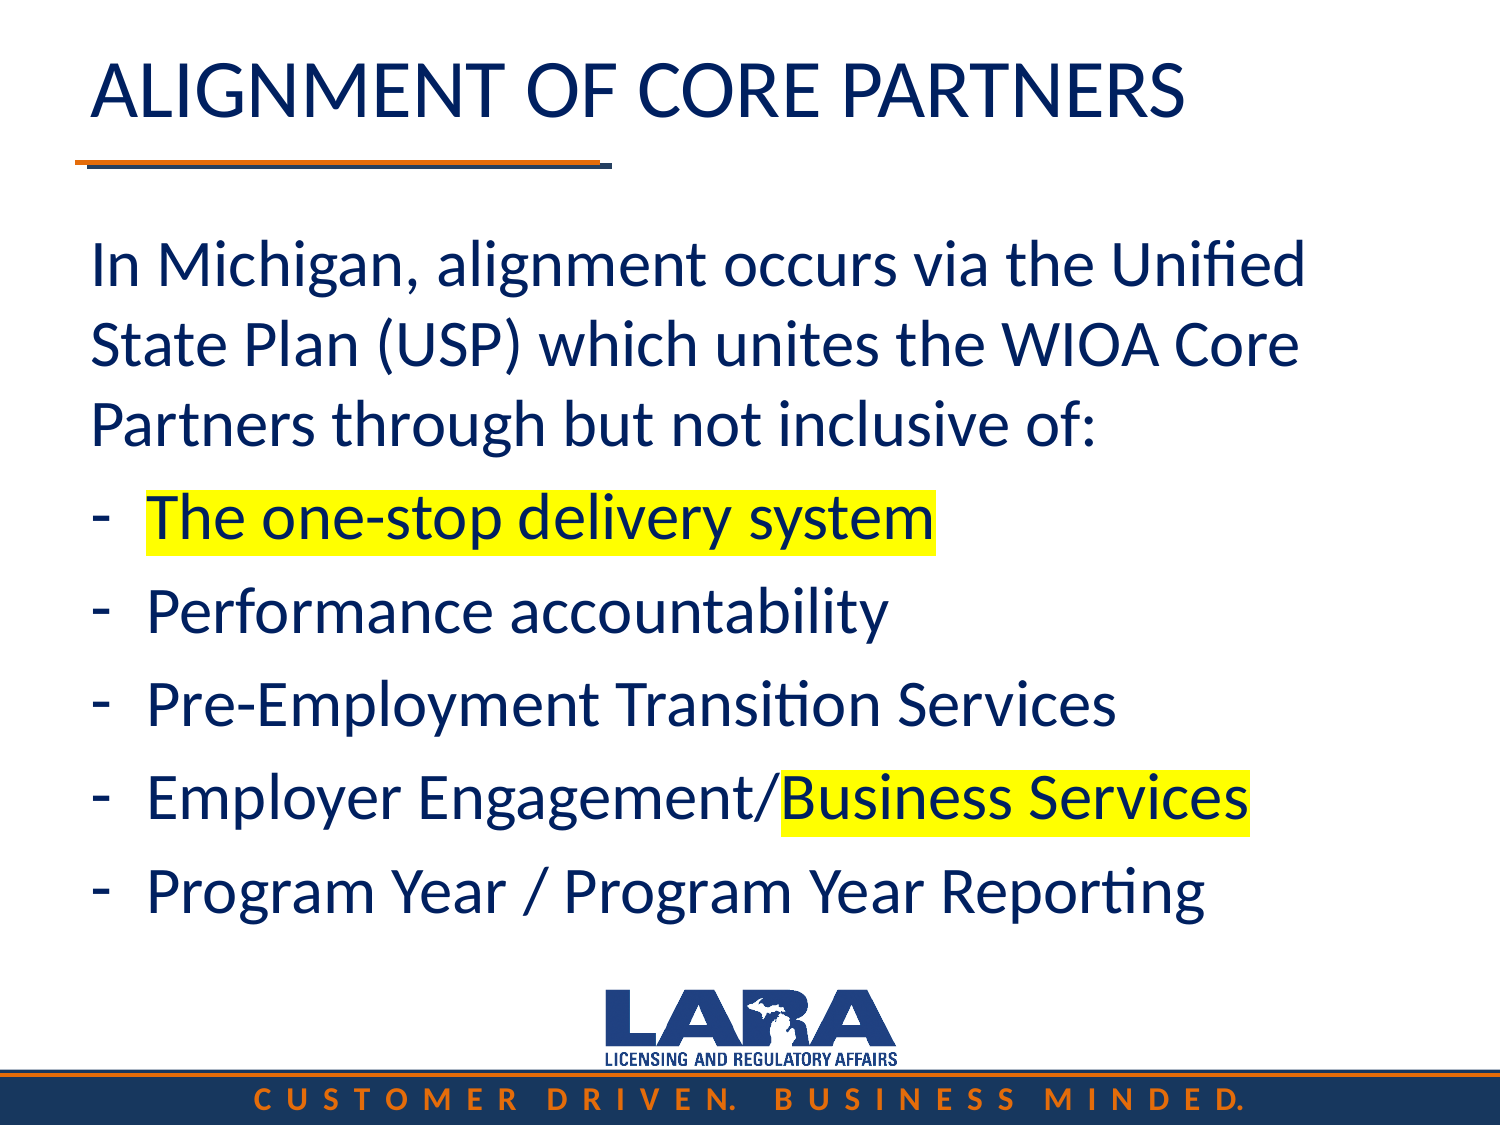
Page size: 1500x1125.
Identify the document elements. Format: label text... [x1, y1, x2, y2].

title ALIGNMENT OF CORE PARTNERS [75, 24, 1450, 143]
list In Michigan, alignment occurs via the Unified State Plan (USP) which unites the WIOA Core Partners through but not inclusive of: The one-stop delivery system Performance accountability Pre-Employment Transition Services Employer Engagement/Business Services Program Year / Program Year Reporting [75, 212, 1425, 975]
picture [600, 984, 900, 1069]
